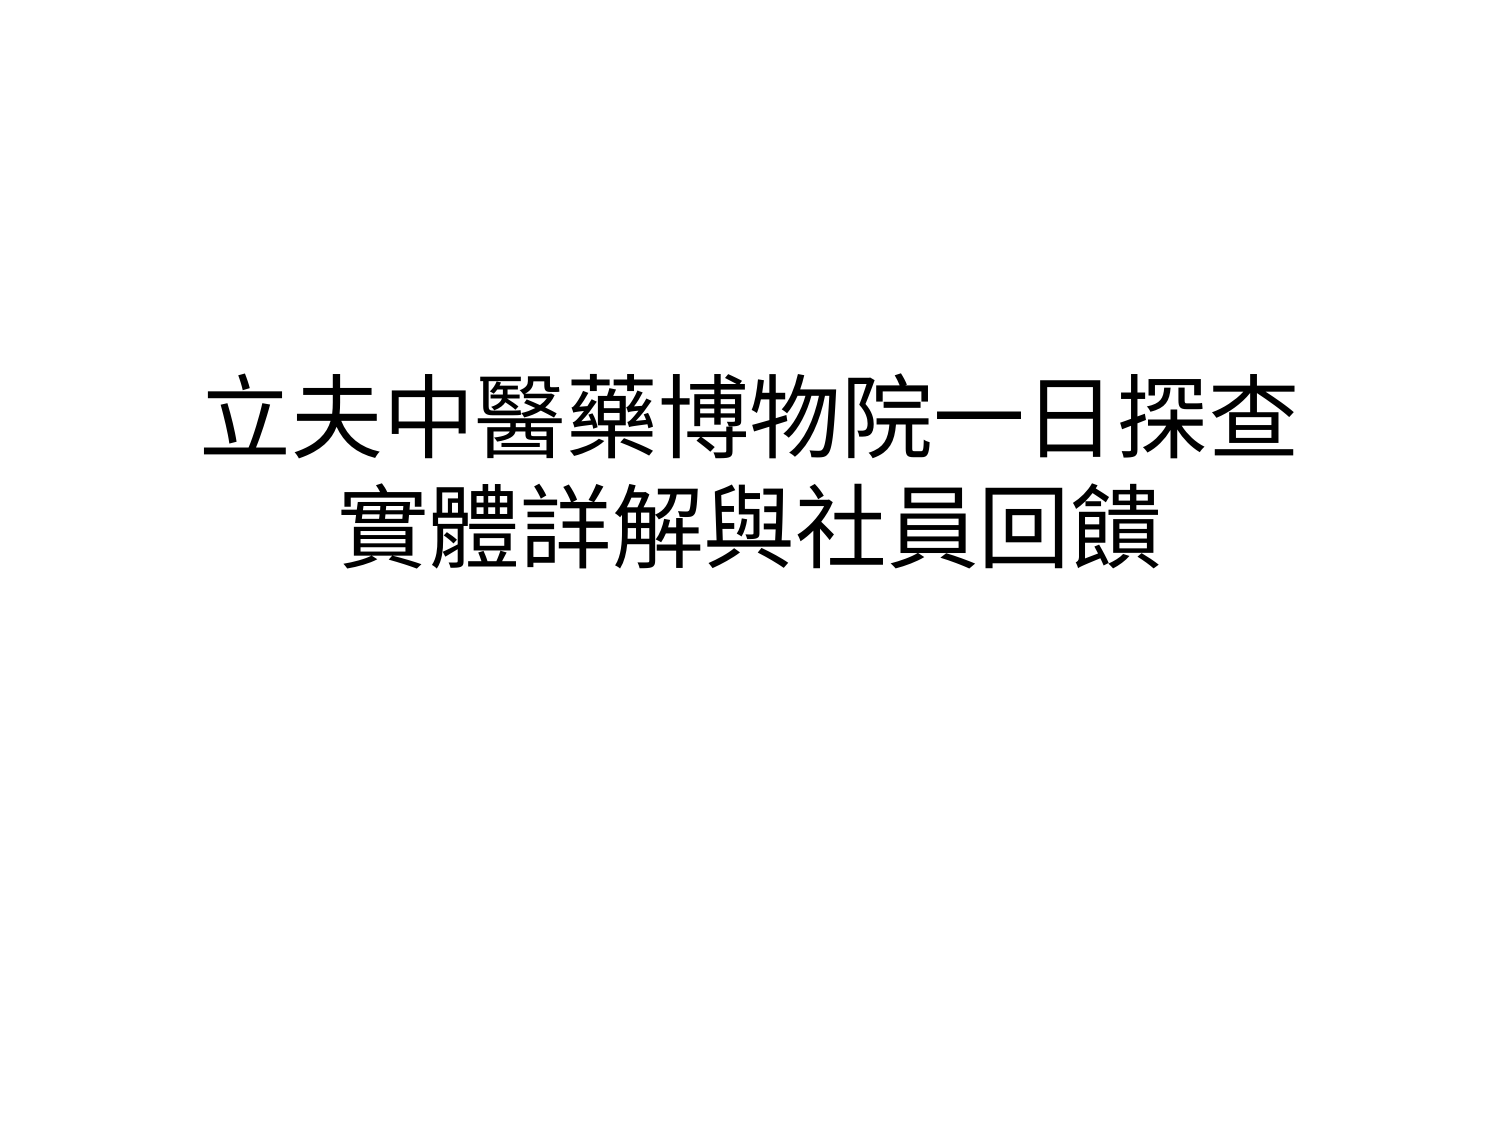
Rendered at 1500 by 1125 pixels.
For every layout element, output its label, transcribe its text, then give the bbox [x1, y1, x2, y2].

title 立夫中醫藥博物院一日探查 實體詳解與社員回饋 [112, 349, 1388, 591]
